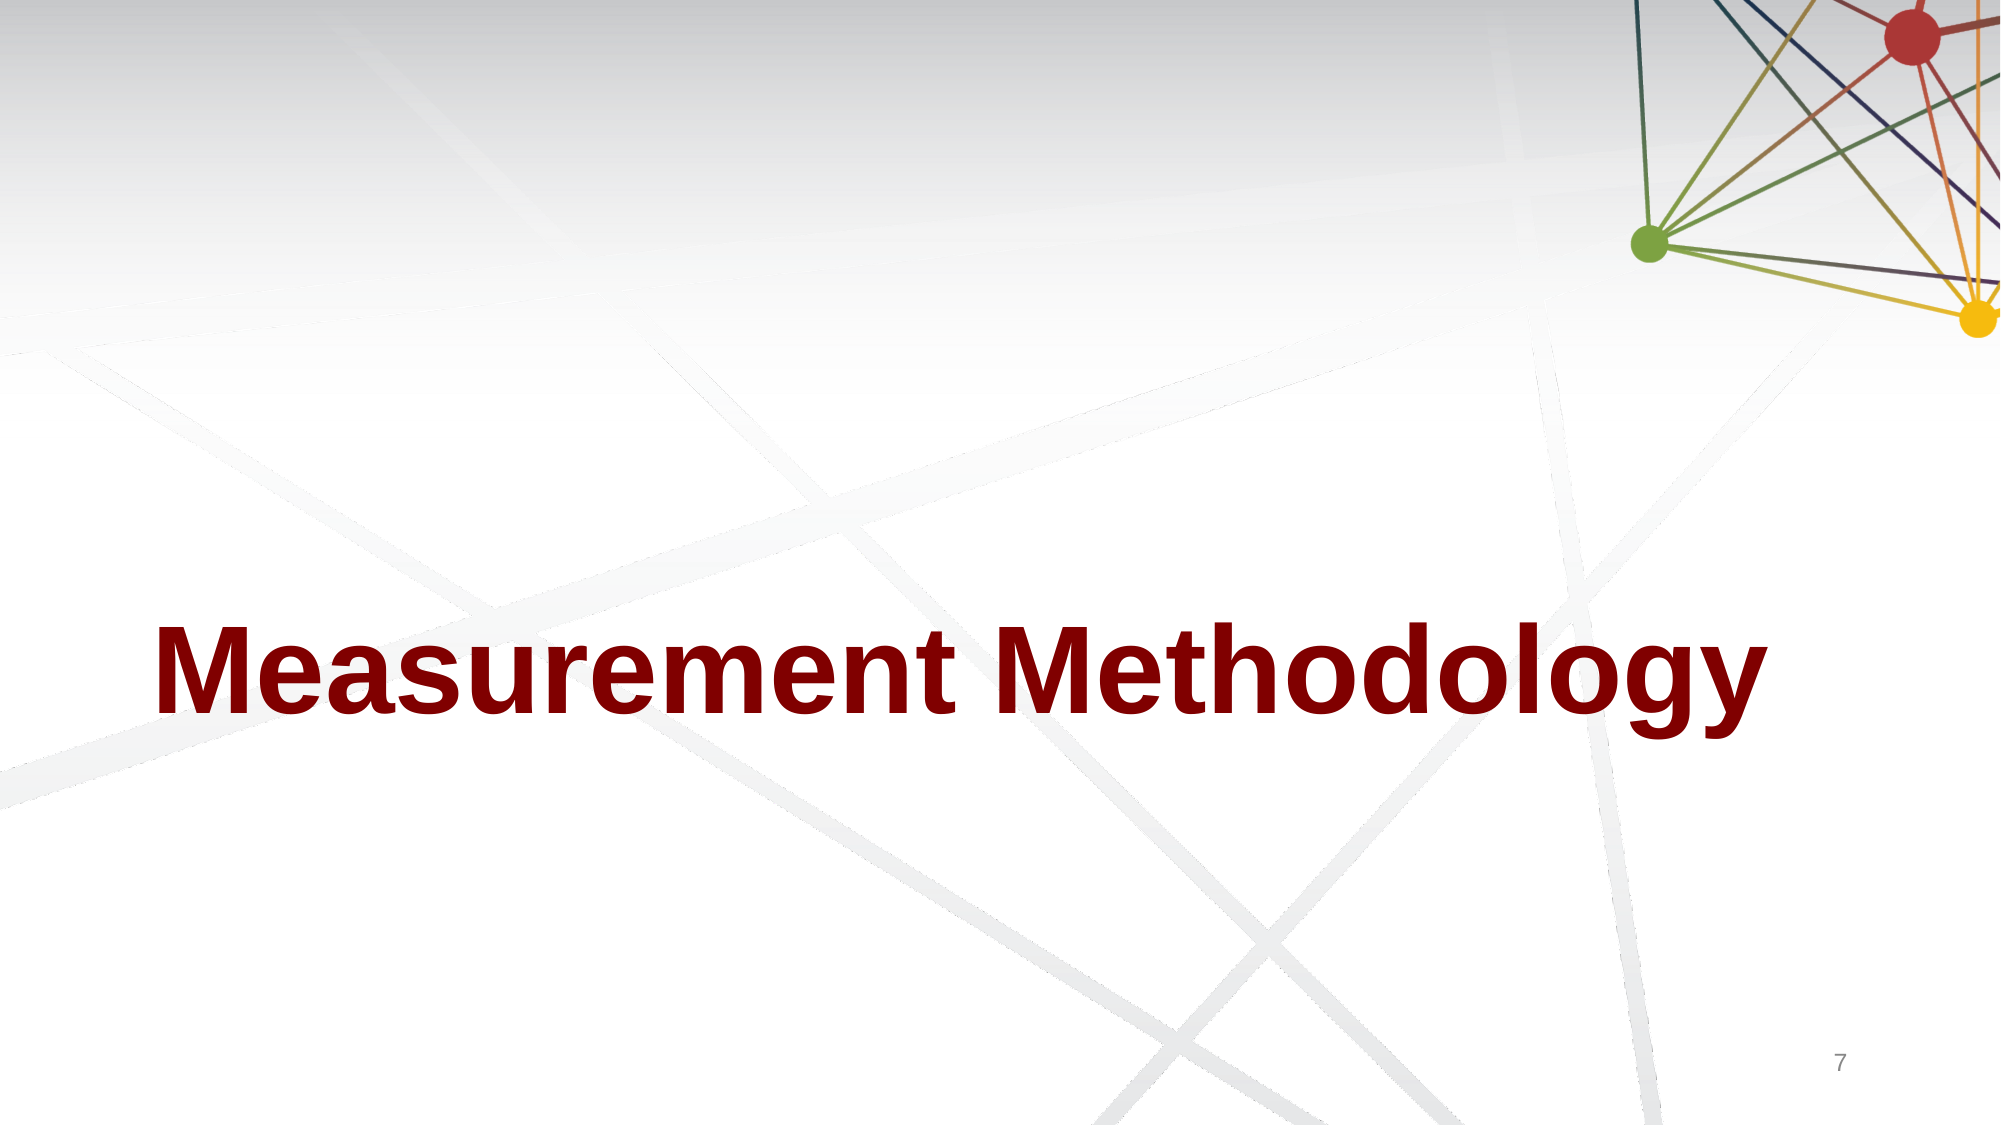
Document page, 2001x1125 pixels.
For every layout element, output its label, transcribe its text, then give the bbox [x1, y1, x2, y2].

title Measurement Methodology [136, 280, 1862, 749]
slide_number ‹#› [1637, 1035, 1863, 1088]
picture [0, 0, 2001, 1125]
